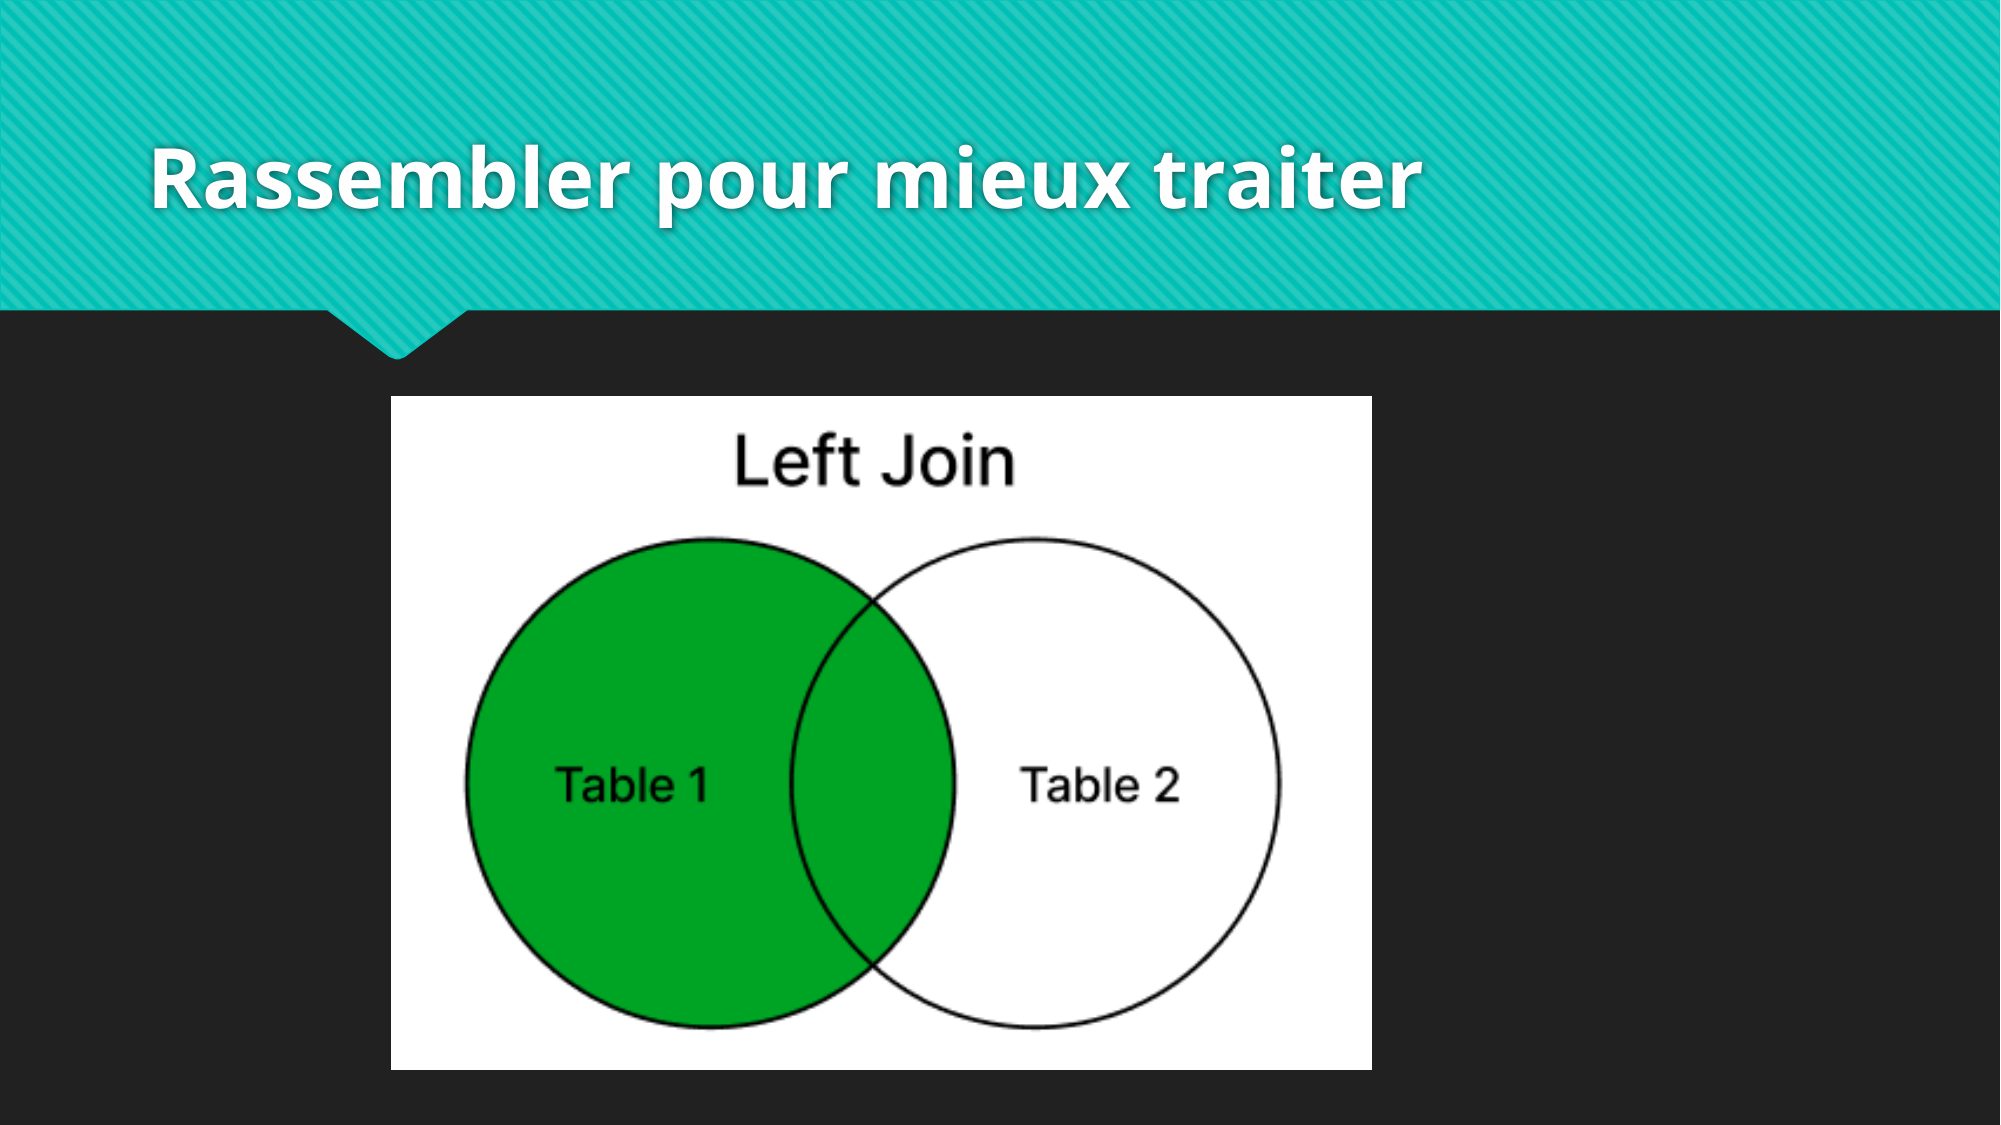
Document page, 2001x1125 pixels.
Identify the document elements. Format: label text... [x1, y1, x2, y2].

title Rassembler pour mieux traiter [132, 73, 1790, 233]
picture [1, 1, 1999, 357]
picture [391, 395, 1373, 1070]
